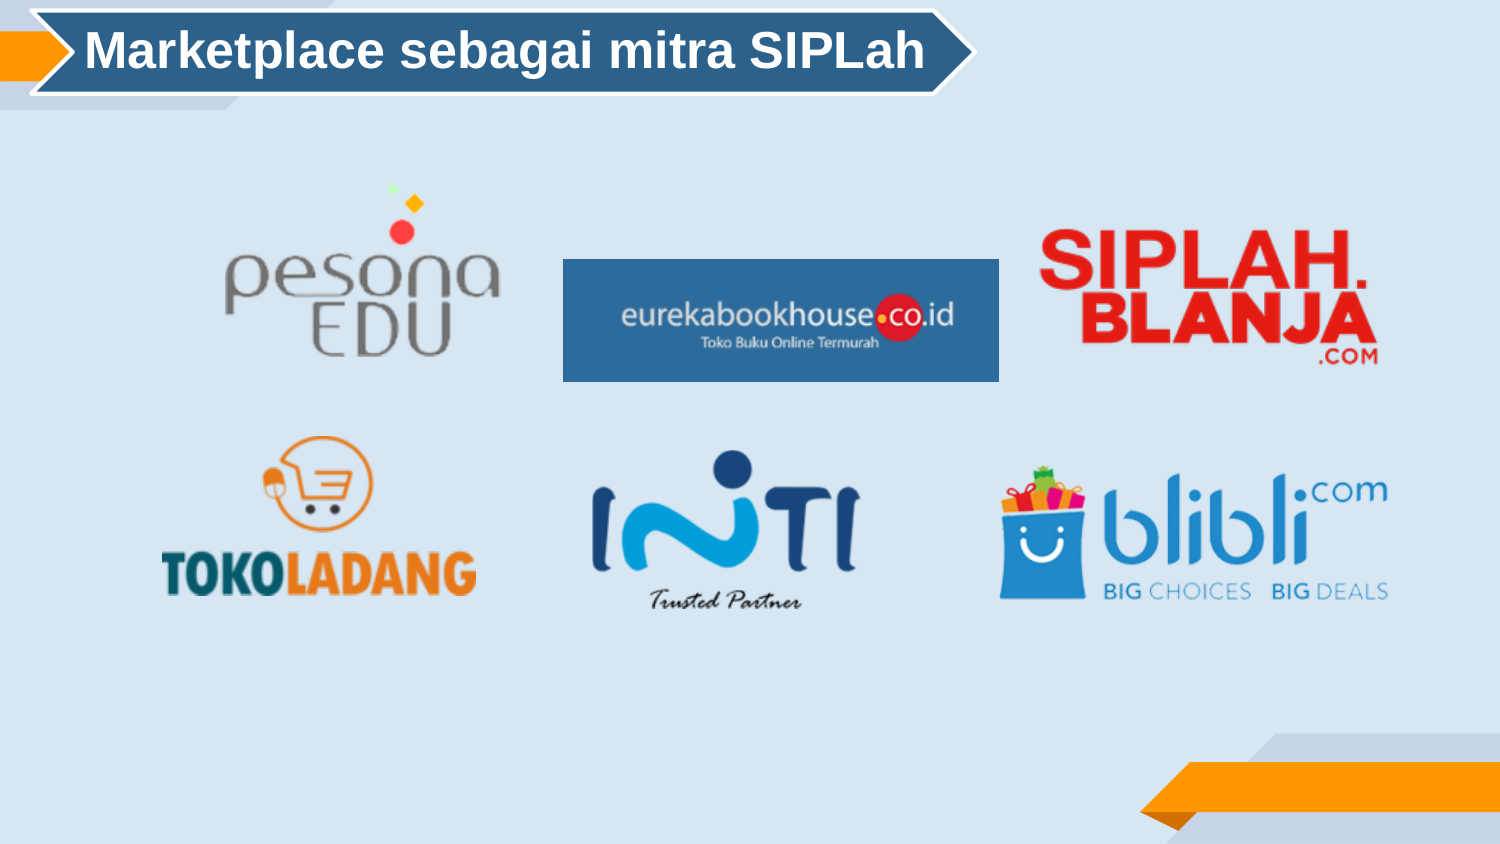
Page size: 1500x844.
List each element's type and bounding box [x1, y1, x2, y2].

picture [999, 465, 1389, 600]
text_box [30, 10, 976, 94]
picture [563, 258, 999, 382]
picture [1037, 225, 1382, 369]
picture [592, 450, 861, 609]
picture [224, 179, 501, 358]
picture [162, 436, 476, 597]
